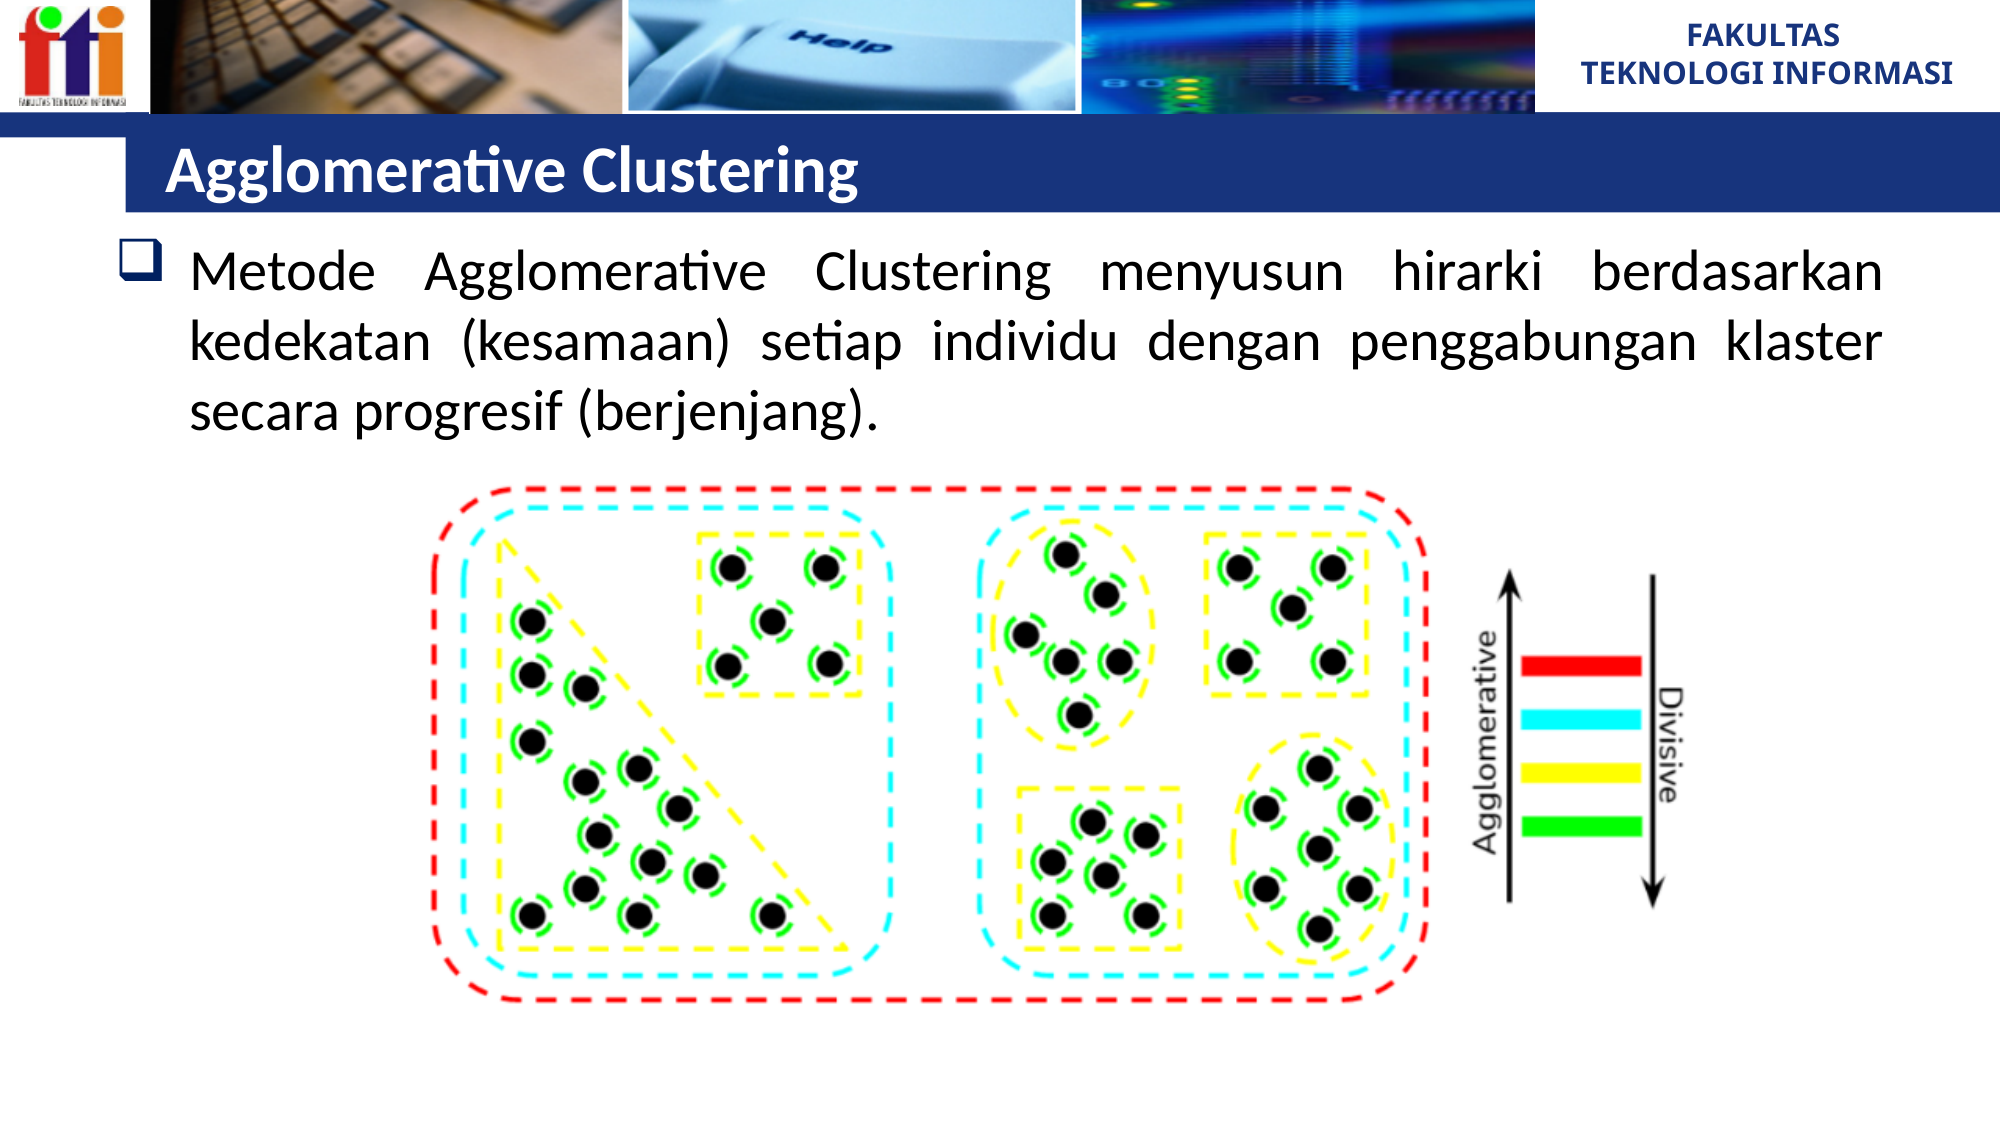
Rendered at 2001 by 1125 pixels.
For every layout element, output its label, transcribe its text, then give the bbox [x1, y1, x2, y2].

picture [149, 0, 1535, 114]
picture [409, 467, 1702, 1024]
picture [19, 6, 126, 106]
title Agglomerative Clustering [149, 119, 1934, 213]
list Metode Agglomerative Clustering menyusun hirarki berdasarkan kedekatan (kesamaan) setiap individu dengan penggabungan klaster secara progresif (berjenjang). [99, 224, 1901, 1038]
